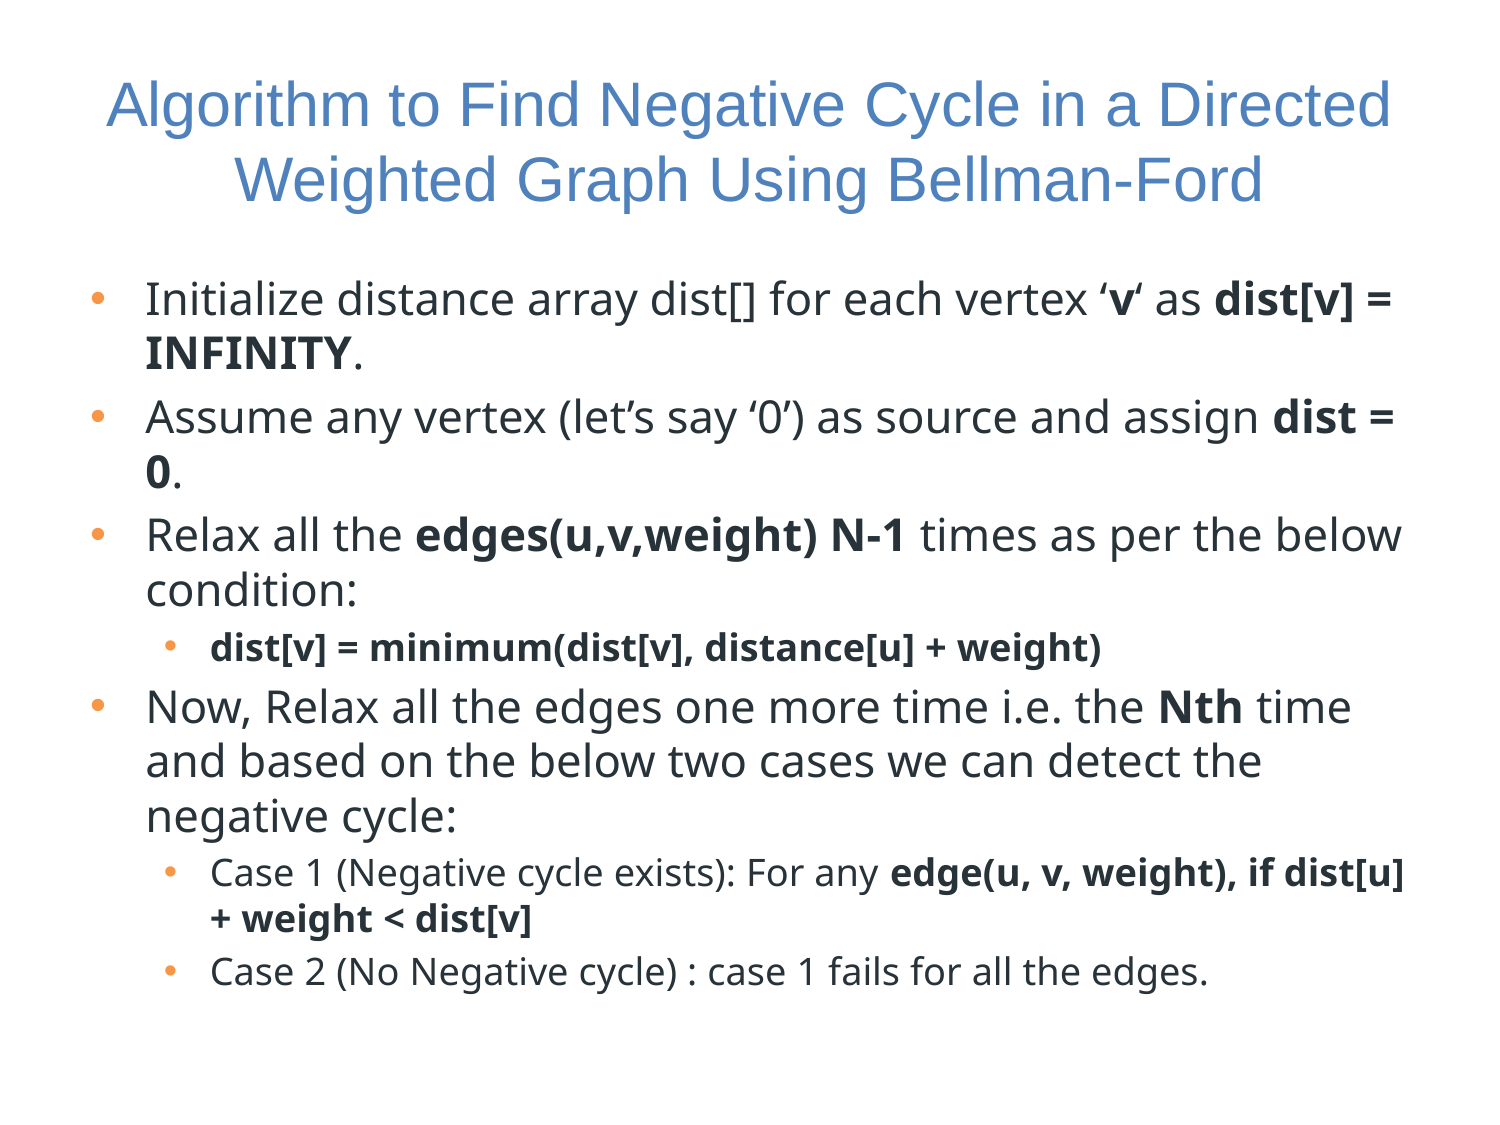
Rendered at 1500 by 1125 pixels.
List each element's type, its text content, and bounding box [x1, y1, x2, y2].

title Algorithm to Find Negative Cycle in a Directed Weighted Graph Using Bellman-Ford [75, 45, 1425, 233]
list Initialize distance array dist[] for each vertex ‘v‘ as dist[v] = INFINITY. Assume any vertex (let’s say ‘0’) as source and assign dist = 0. Relax all the edges(u,v,weight) N-1 times as per the below condition: dist[v] = minimum(dist[v], distance[u] + weight) Now, Relax all the edges one more time i.e. the Nth time and based on the below two cases we can detect the negative cycle: Case 1 (Negative cycle exists): For any edge(u, v, weight), if dist[u] + weight < dist[v] Case 2 (No Negative cycle) : case 1 fails for all the edges. [75, 262, 1425, 1005]
